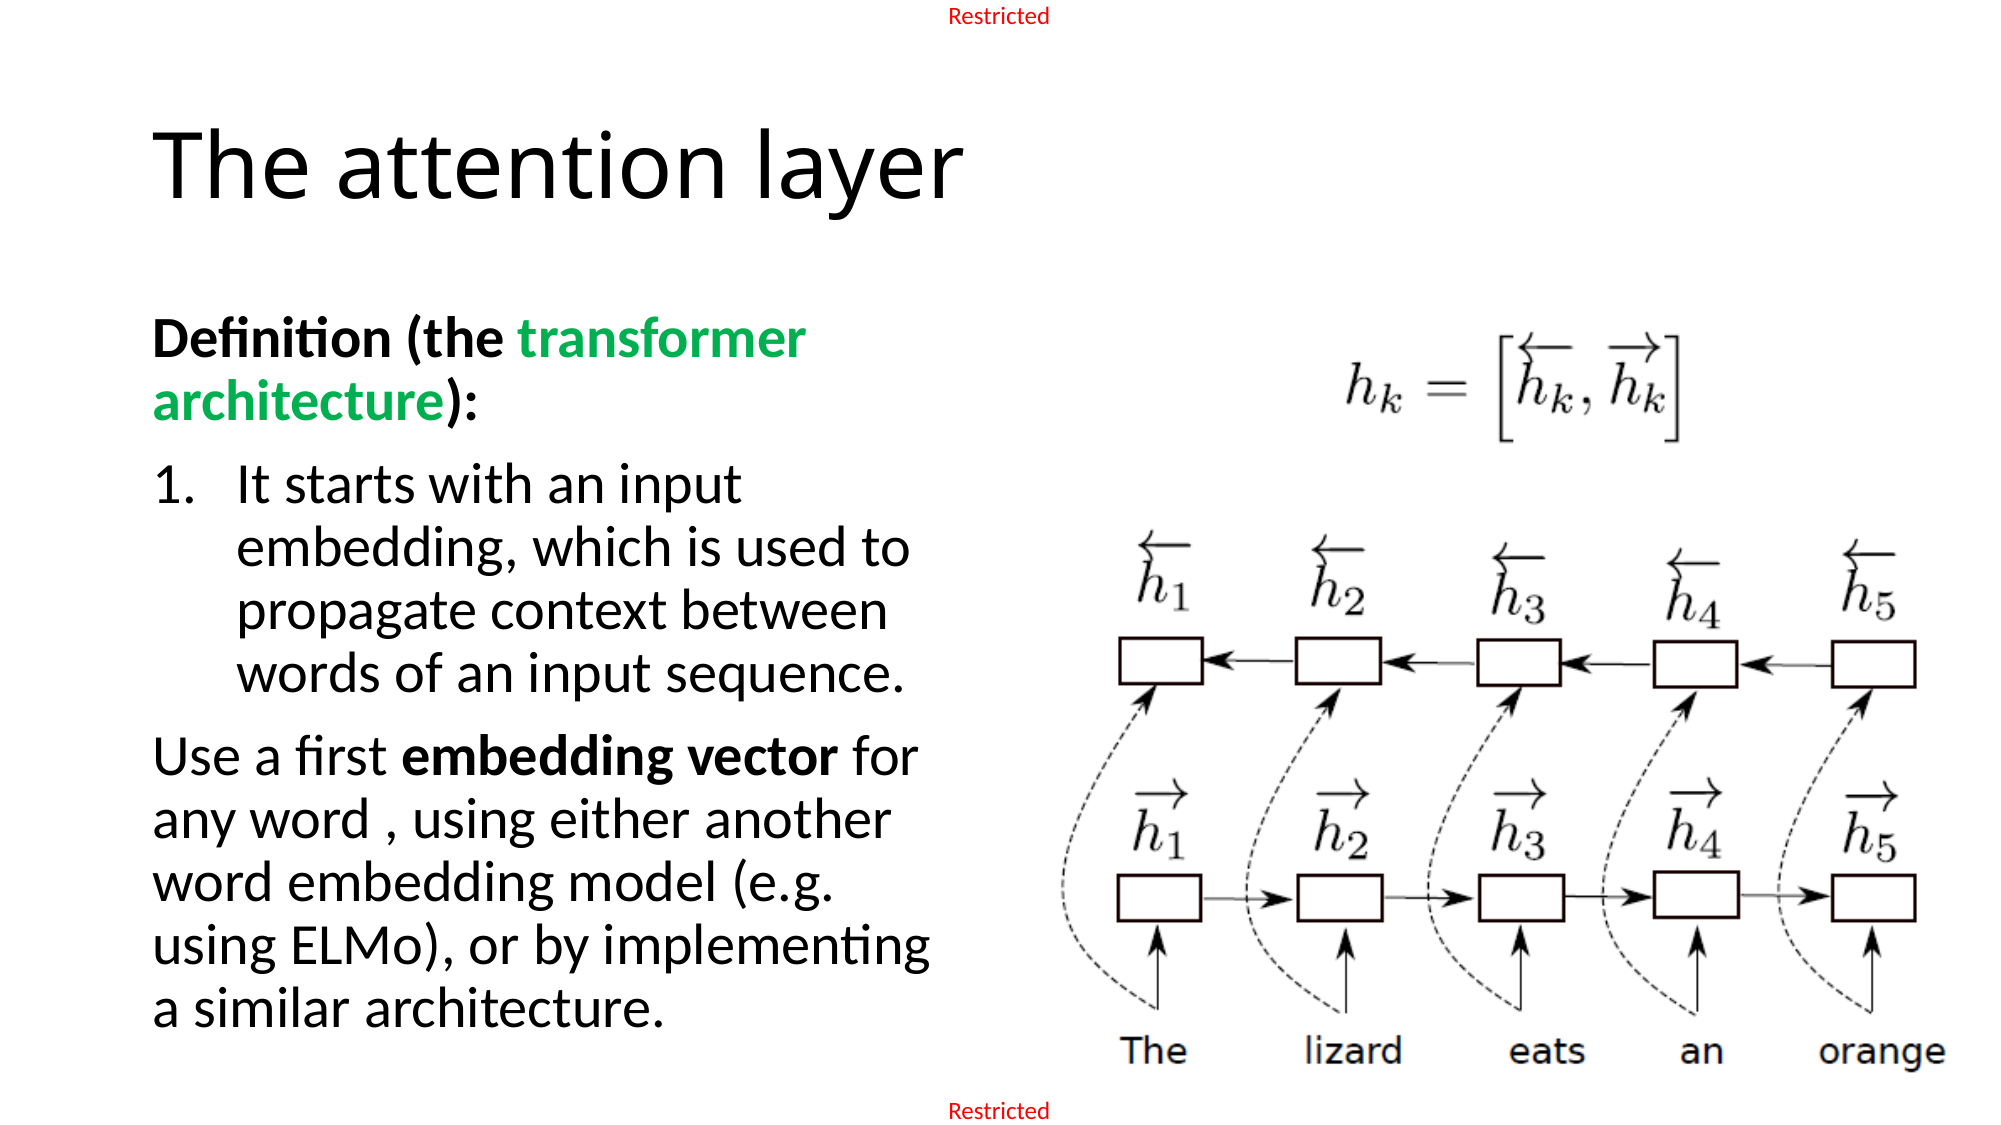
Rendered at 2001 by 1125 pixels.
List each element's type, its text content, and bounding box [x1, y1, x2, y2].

title The attention layer [137, 59, 1863, 278]
picture [1031, 299, 1984, 1078]
